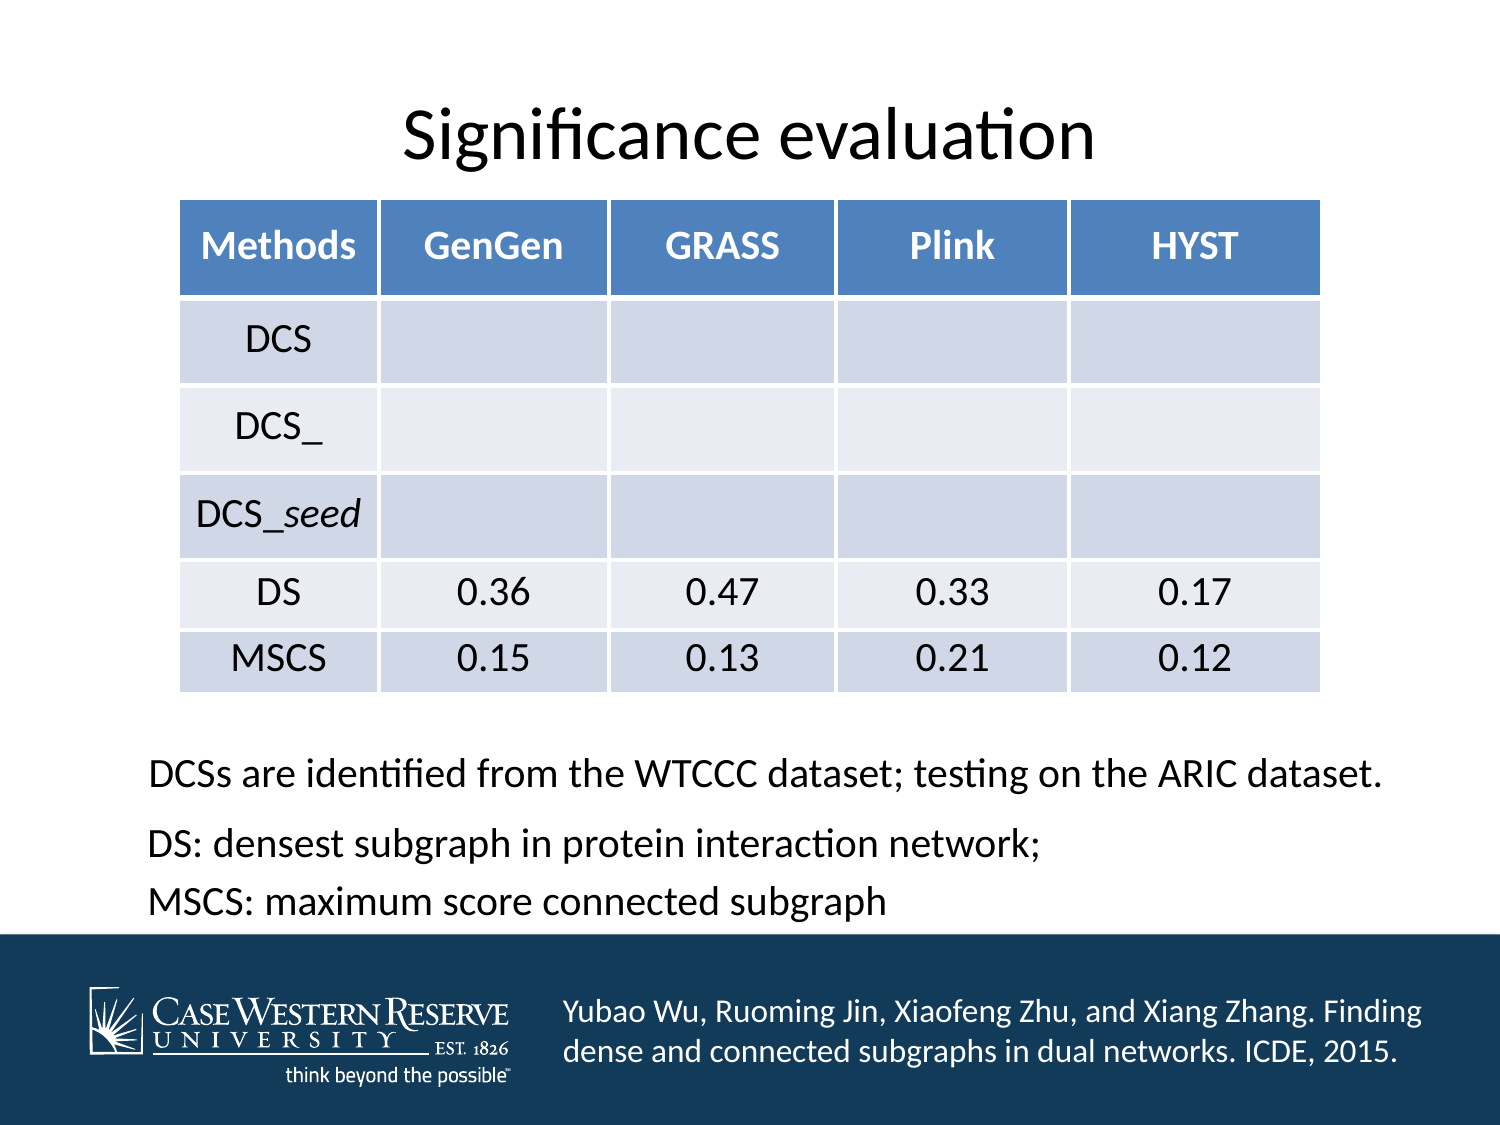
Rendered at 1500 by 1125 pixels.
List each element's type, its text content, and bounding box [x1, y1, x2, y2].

text_box DCSs are identified from the WTCCC dataset; testing on the ARIC dataset. [124, 738, 1426, 804]
title Significance evaluation [354, 77, 1146, 185]
text_box DS: densest subgraph in protein interaction network; MSCS: maximum score connected subgraph [123, 808, 1425, 932]
text_box Yubao Wu, Ruoming Jin, Xiaofeng Zhu, and Xiang Zhang. Finding dense and connected subgraphs in dual networks. ICDE, 2015. [548, 981, 1483, 1077]
